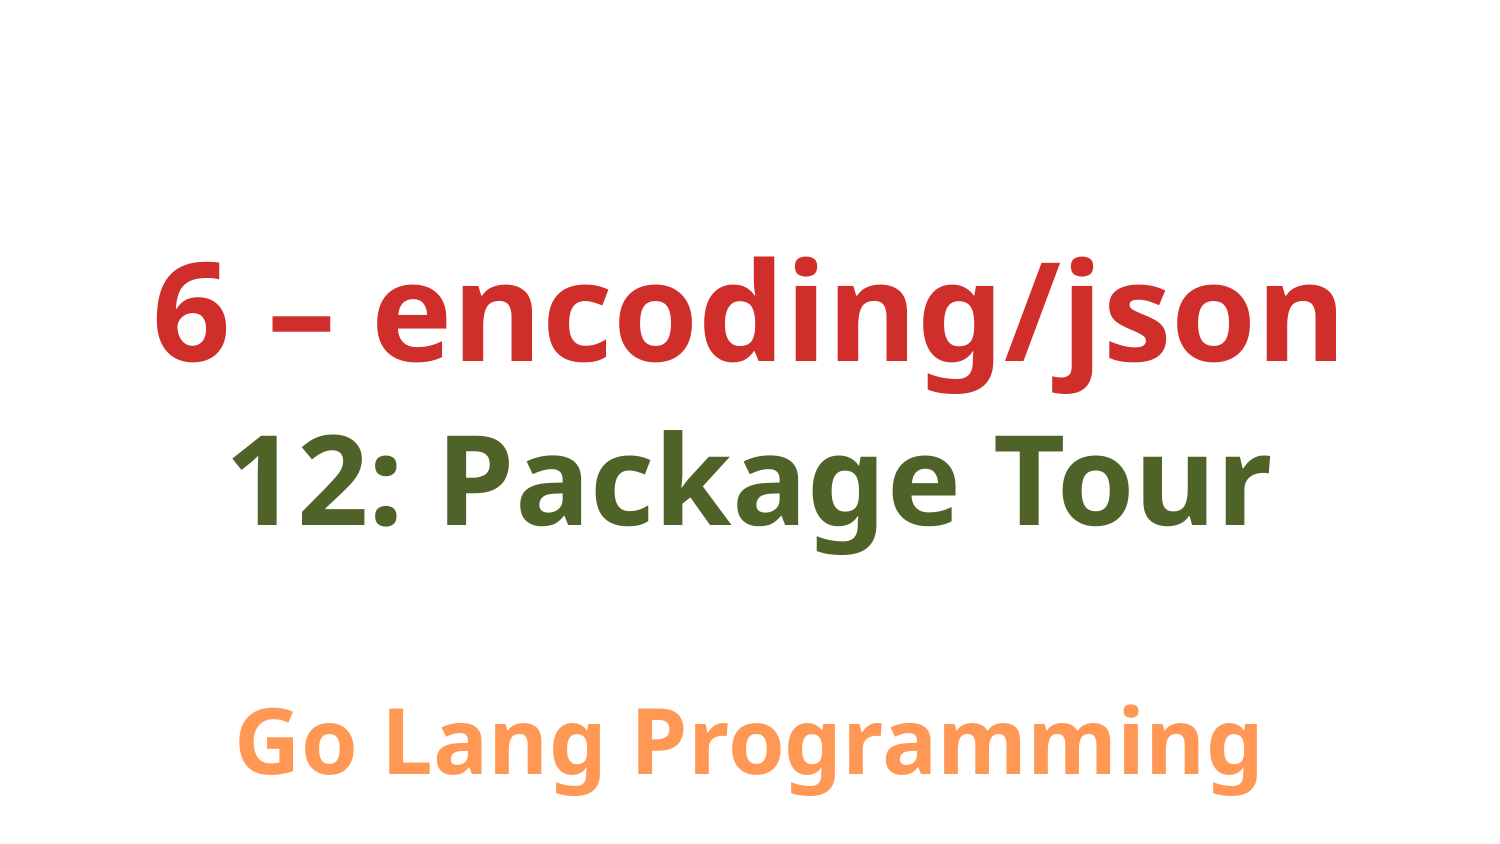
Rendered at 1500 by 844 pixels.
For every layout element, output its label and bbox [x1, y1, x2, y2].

text_box [0, 675, 1500, 801]
text_box [0, 216, 1500, 558]
